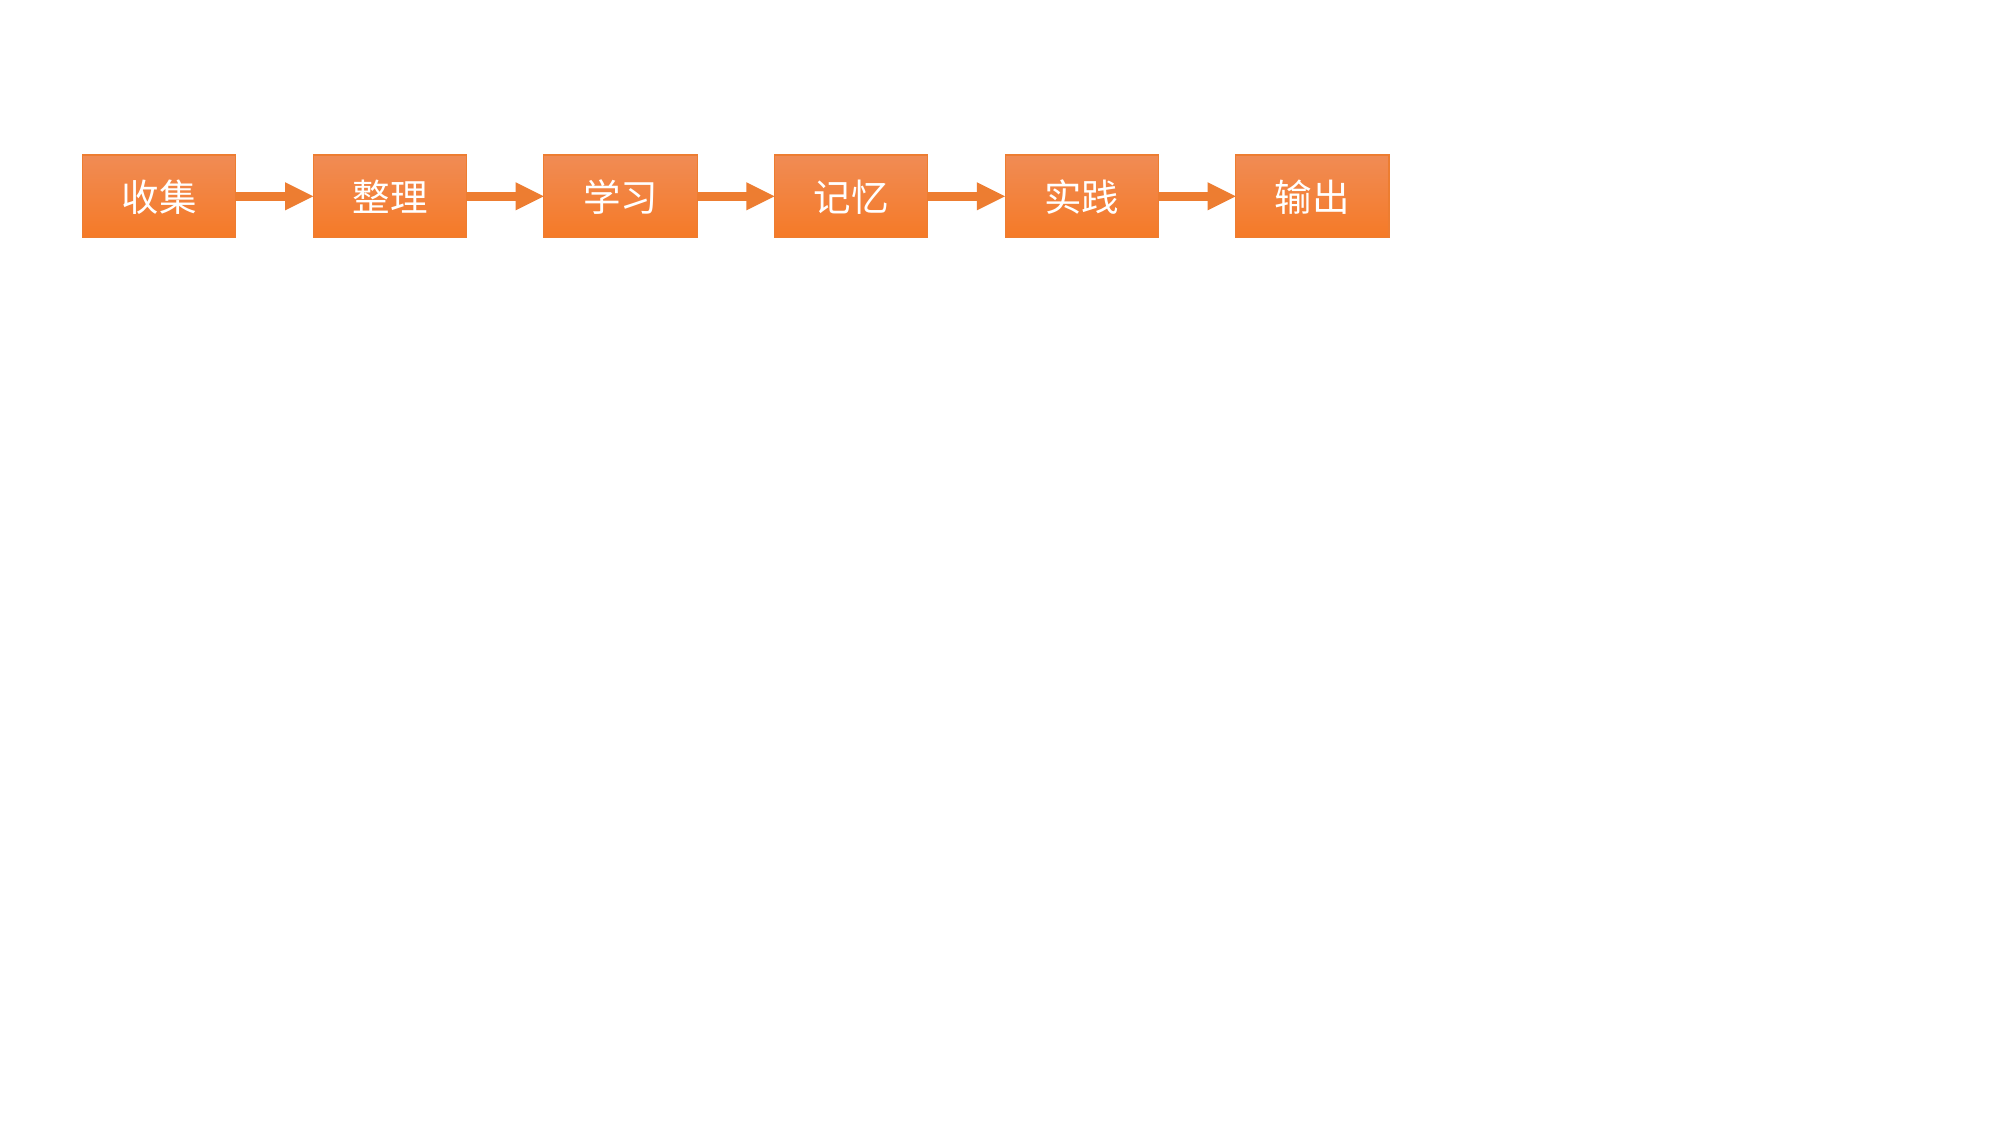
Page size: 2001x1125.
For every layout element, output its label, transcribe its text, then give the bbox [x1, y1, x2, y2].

text_box 输出 [1235, 154, 1390, 238]
text_box 学习 [543, 154, 698, 238]
text_box 整理 [313, 154, 467, 238]
text_box 实践 [1005, 154, 1159, 238]
text_box 收集 [82, 154, 236, 238]
text_box 记忆 [774, 154, 928, 238]
